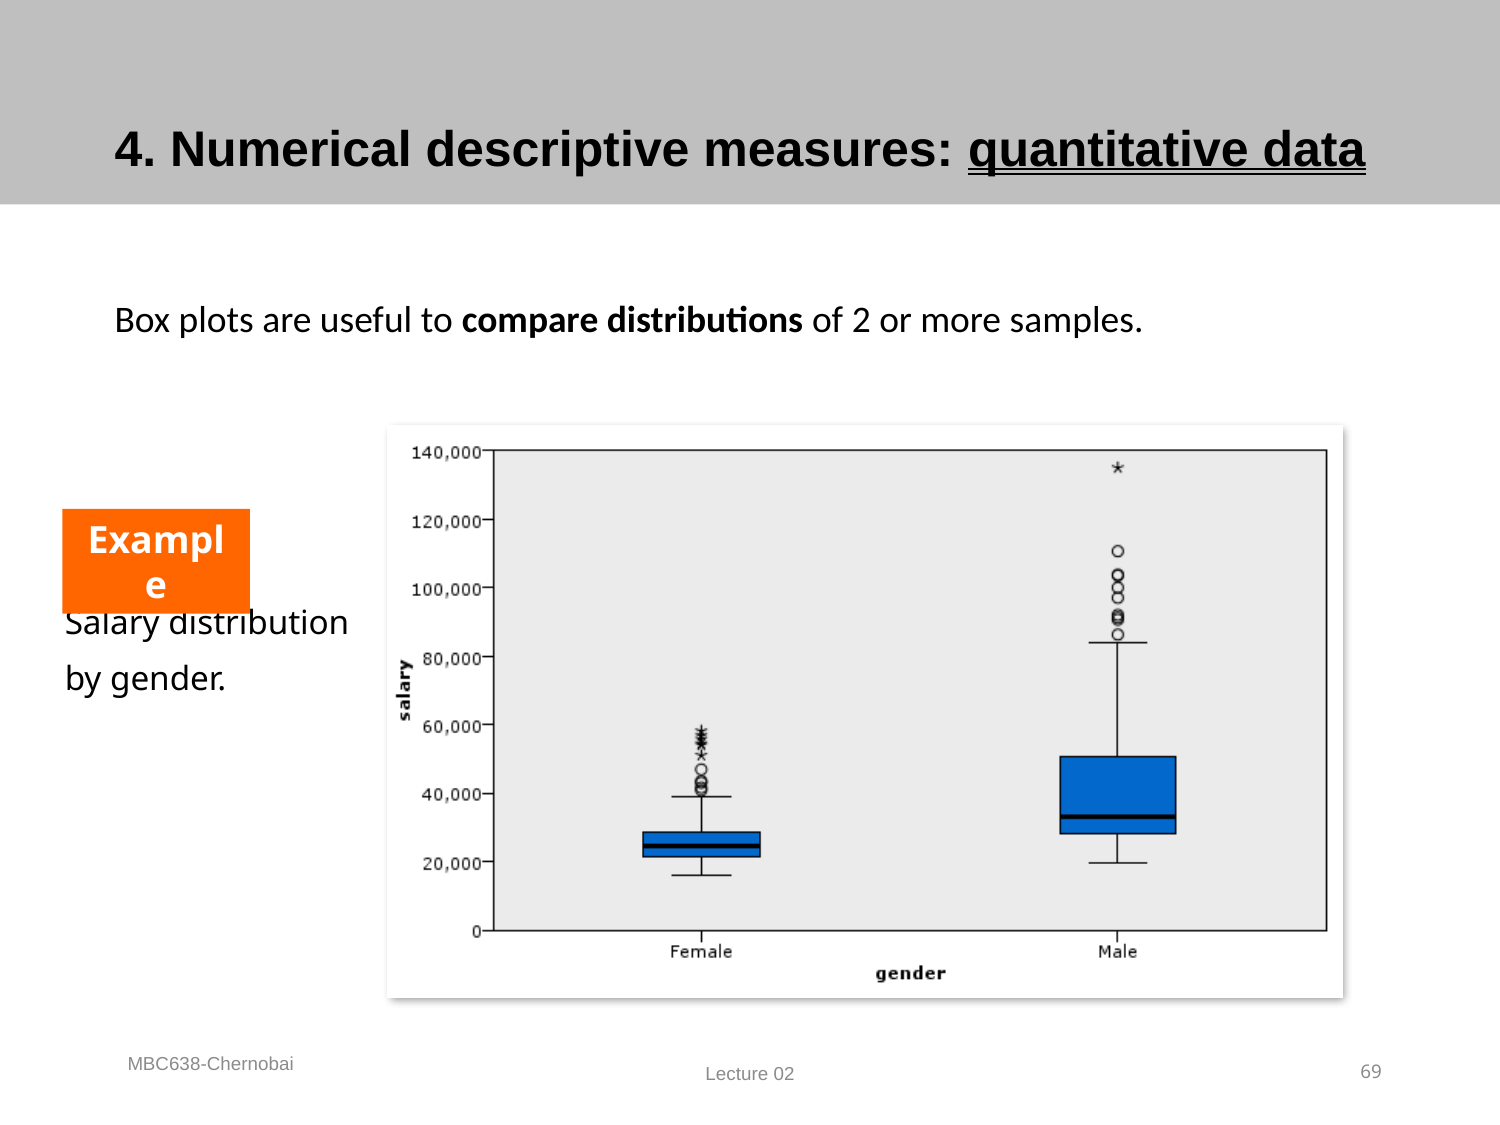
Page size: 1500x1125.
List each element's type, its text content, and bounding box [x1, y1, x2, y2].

title 4. Numerical descriptive measures: quantitative data [99, 41, 1394, 259]
text_box Box plots are useful to compare distributions of 2 or more samples. [99, 287, 1450, 348]
text_box [0, 0, 1500, 205]
text_box Example [62, 508, 250, 614]
slide_number MBC638-Chernobai [112, 1025, 425, 1100]
slide_number 69 [1059, 1042, 1397, 1103]
text_box Salary distribution by gender. [50, 593, 385, 705]
picture [387, 425, 1343, 998]
footer Lecture 02 [496, 1042, 1004, 1103]
